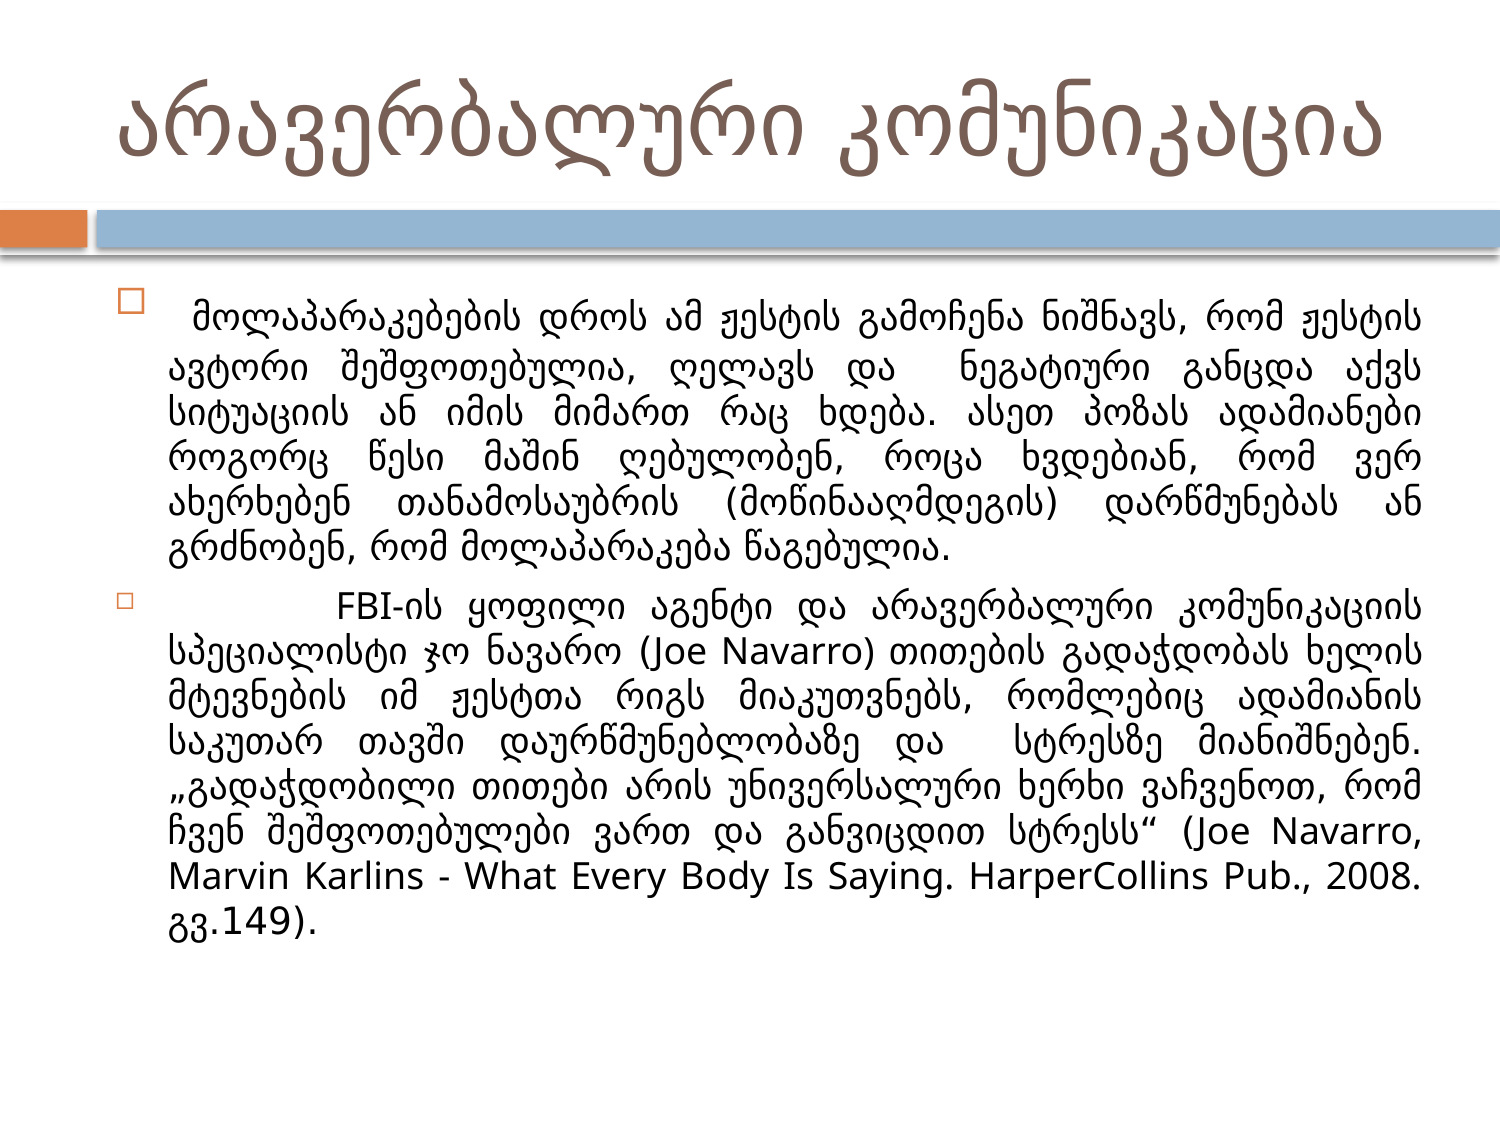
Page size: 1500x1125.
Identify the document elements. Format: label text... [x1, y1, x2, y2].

list მოლაპარაკებების დროს ამ ჟესტის გამოჩენა ნიშნავს, რომ ჟესტის ავტორი შეშფოთებულია, ღელავს და ნეგატიური განცდა აქვს სიტუაციის ან იმის მიმართ რაც ხდება. ასეთ პოზას ადამიანები როგორც წესი მაშინ ღებულობენ, როცა ხვდებიან, რომ ვერ ახერხებენ თანამოსაუბრის (მოწინააღმდეგის) დარწმუნებას ან გრძნობენ, რომ მოლაპარაკება წაგებულია. FBI-ის ყოფილი აგენტი და არავერბალური კომუნიკაციის სპეციალისტი ჯო ნავარო (Joe Navarro) თითების გადაჭდობას ხელის მტევნების იმ ჟესტთა რიგს მიაკუთვნებს, რომლებიც ადამიანის საკუთარ თავში დაურწმუნებლობაზე და სტრესზე მიანიშნებენ. „გადაჭდობილი თითები არის უნივერსალური ხერხი ვაჩვენოთ, რომ ჩვენ შეშფოთებულები ვართ და განვიცდით სტრესს“ (Joe Navarro, Marvin Karlins - What Every Body Is Saying. HarperCollins Pub., 2008. გვ.149). [100, 262, 1438, 1000]
title არავერბალური კომუნიკაცია [100, 37, 1438, 200]
